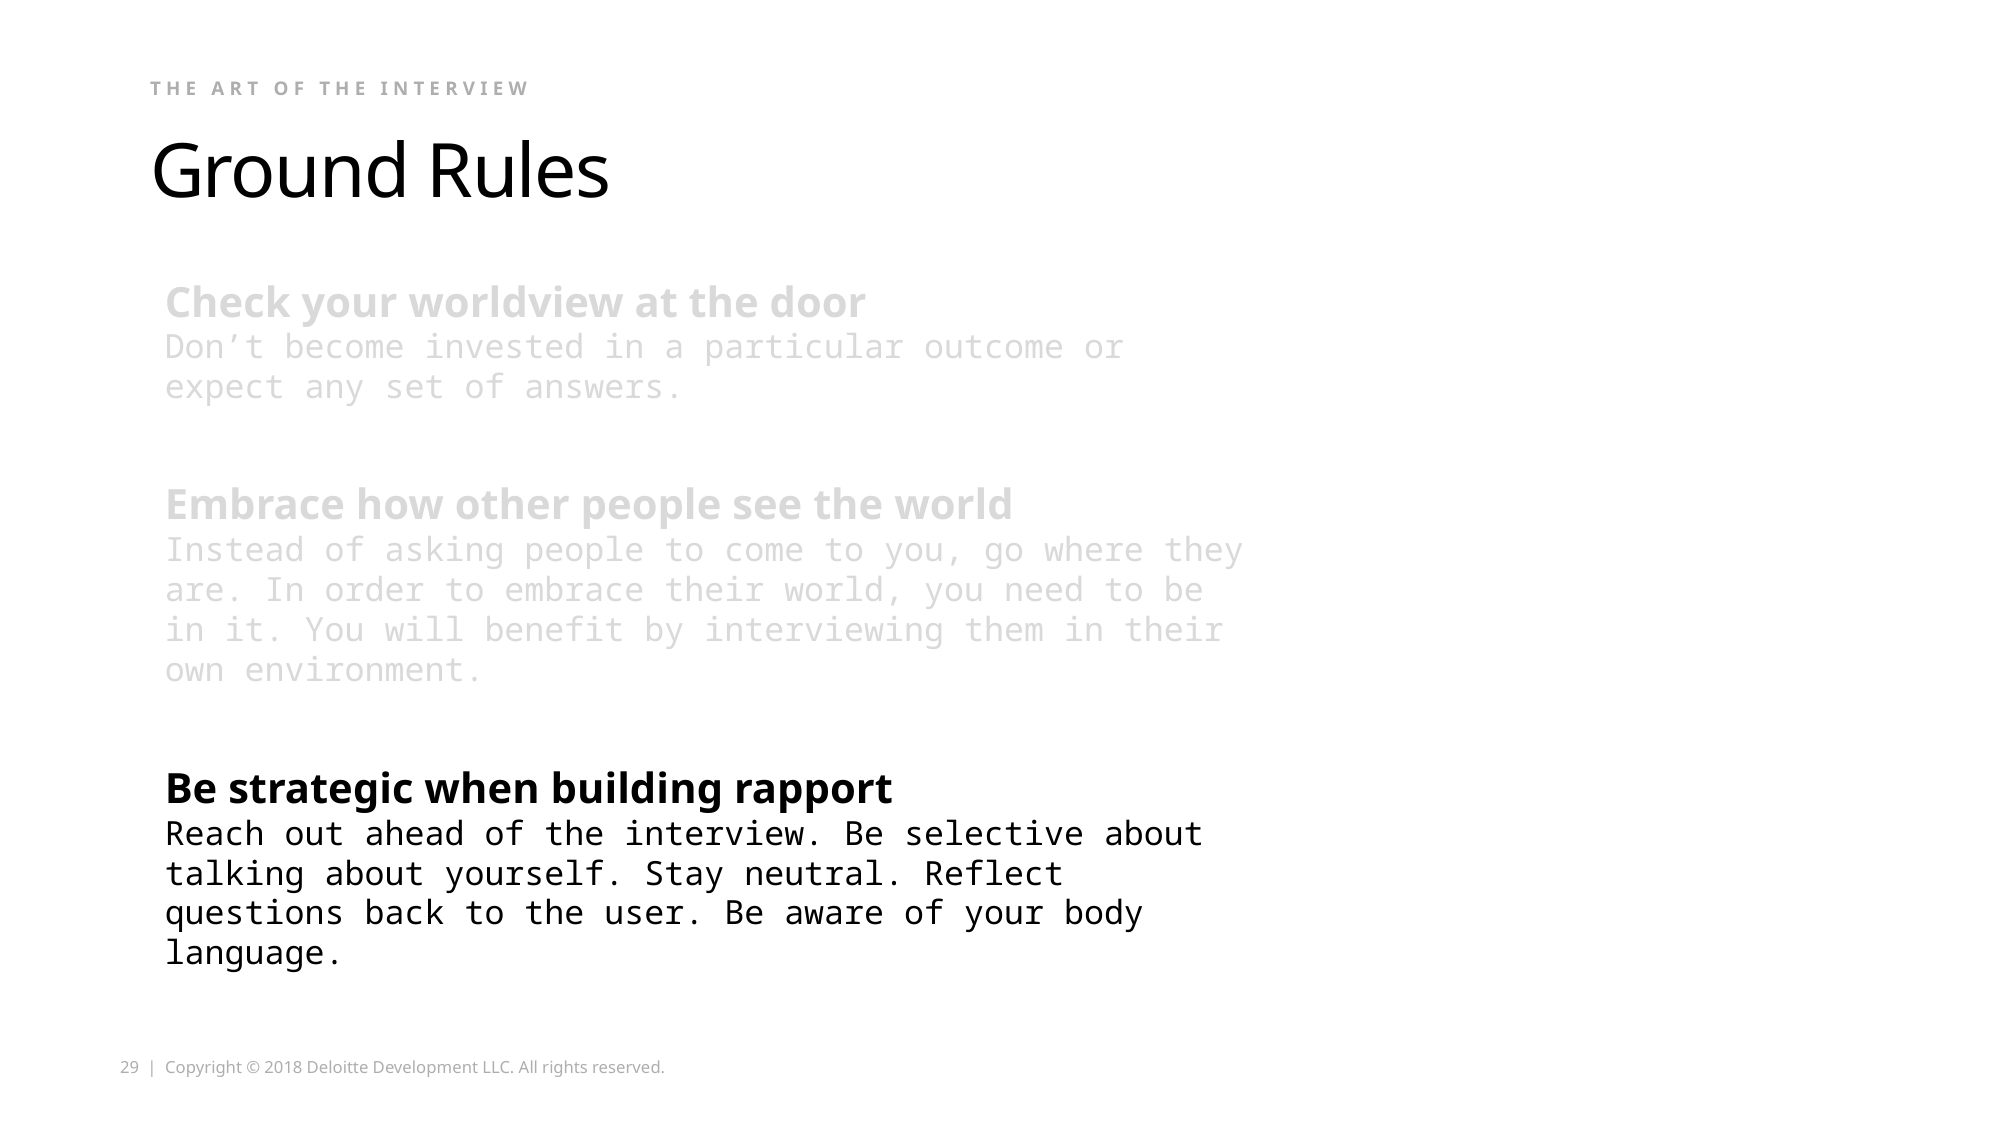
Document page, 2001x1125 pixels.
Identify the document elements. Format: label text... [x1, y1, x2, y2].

text_box Check your worldview at the door Don’t become invested in a particular outcome or expect any set of answers. [149, 267, 1271, 413]
title Ground Rules [150, 113, 1306, 212]
text_box Be strategic when building rapport Reach out ahead of the interview. Be selective about talking about yourself. Stay neutral. Reflect questions back to the user. Be aware of your body language. [149, 754, 1271, 979]
list The art of the interview [150, 76, 701, 110]
text_box Embrace how other people see the world Instead of asking people to come to you, go where they are. In order to embrace their world, you need to be in it. You will benefit by interviewing them in their own environment. [149, 470, 1271, 696]
